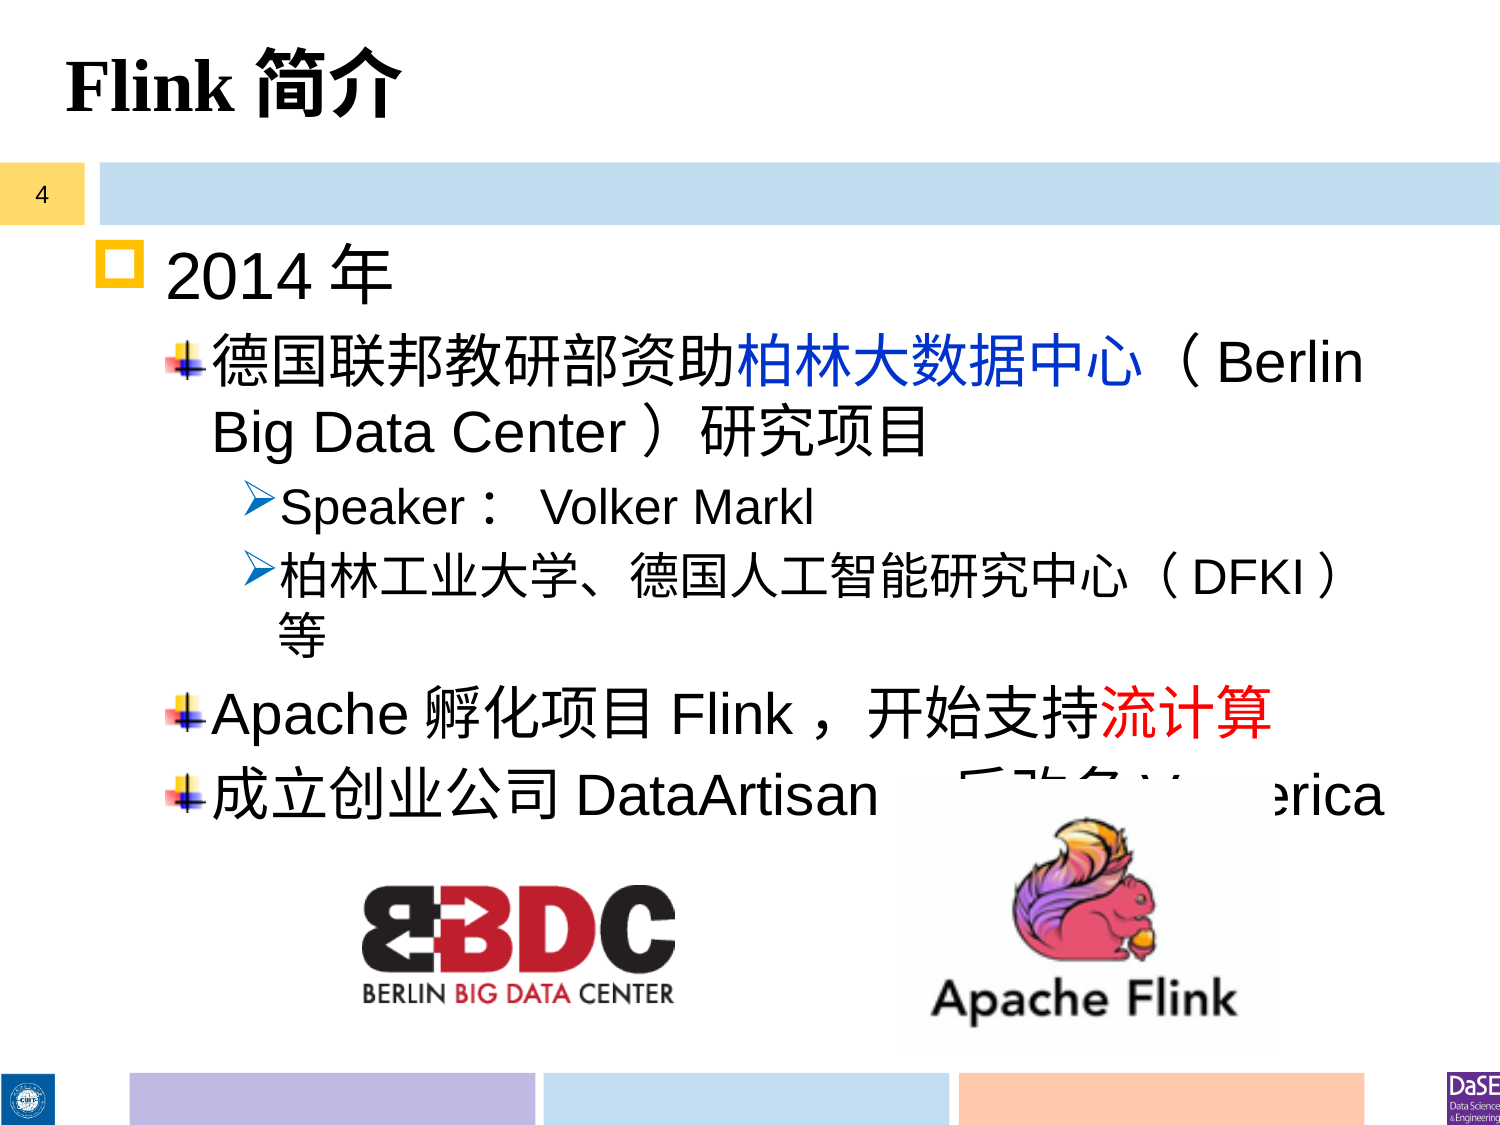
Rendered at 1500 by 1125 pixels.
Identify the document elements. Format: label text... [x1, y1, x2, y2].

picture [362, 885, 676, 1006]
list 2014年 德国联邦教研部资助柏林大数据中心（Berlin Big Data Center）研究项目 Speaker：Volker Markl 柏林工业大学、德国人工智能研究中心（DFKI）等 Apache孵化项目Flink，开始支持流计算 成立创业公司DataArtisan，后改名Ververica [75, 224, 1425, 1005]
picture [165, 771, 206, 813]
picture [1447, 1072, 1500, 1125]
title Flink简介 [50, 0, 1459, 175]
picture [0, 1072, 56, 1125]
picture [165, 338, 206, 380]
slide_number 4 [0, 162, 85, 225]
picture [899, 779, 1276, 1056]
picture [165, 690, 206, 732]
